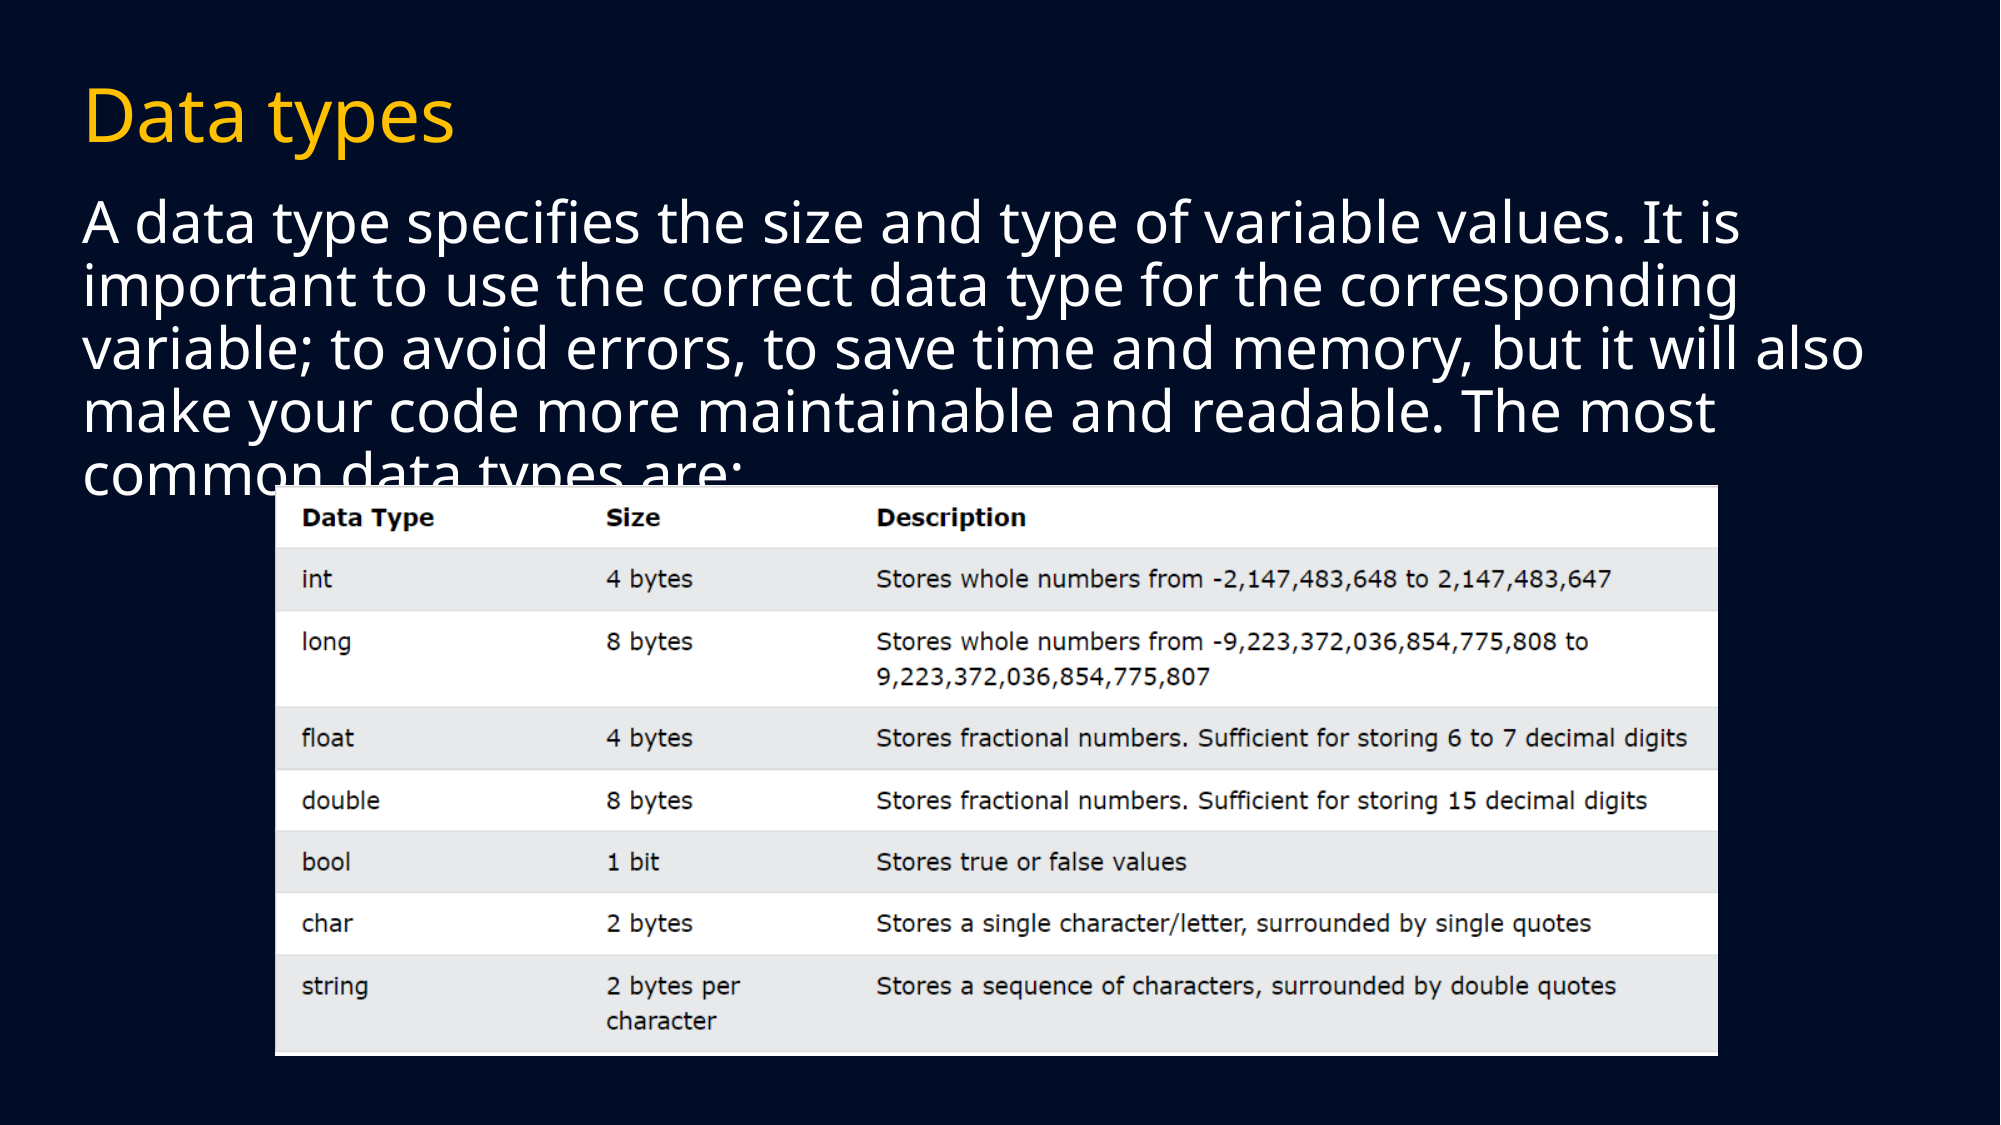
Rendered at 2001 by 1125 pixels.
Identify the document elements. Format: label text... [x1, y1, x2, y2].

title Data types [67, 9, 1926, 228]
picture [275, 485, 1718, 1056]
list A data type specifies the size and type of variable values. It is important to use the correct data type for the corresponding variable; to avoid errors, to save time and memory, but it will also make your code more maintainable and readable. The most common data types are: [67, 228, 1926, 523]
